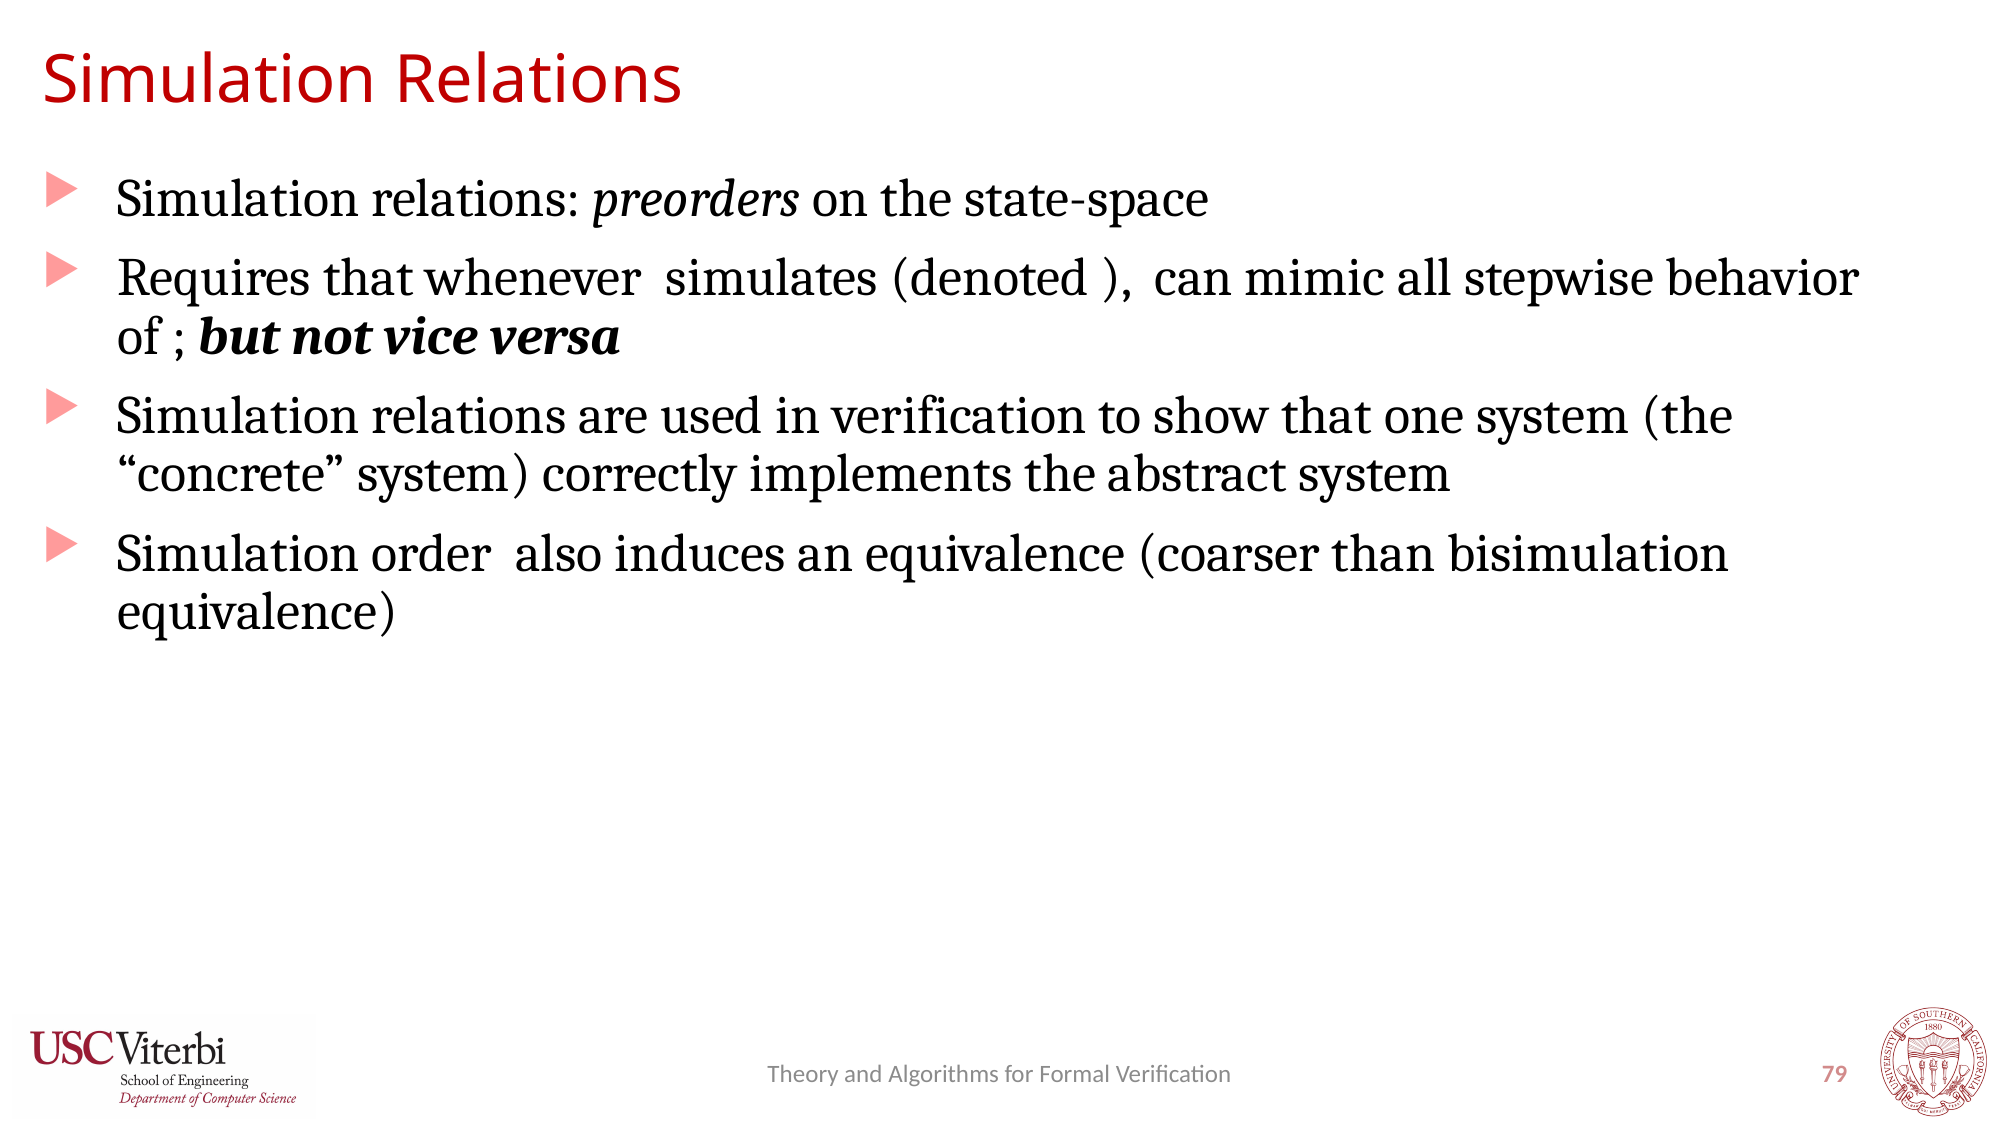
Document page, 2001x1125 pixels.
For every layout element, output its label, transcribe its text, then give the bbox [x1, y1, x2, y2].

picture [12, 1014, 316, 1119]
picture [1879, 1002, 1988, 1119]
footer Theory and Algorithms for Formal Verification [662, 1042, 1338, 1103]
slide_number 79 [1684, 1042, 1863, 1103]
title Simulation Relations [27, 12, 1947, 150]
